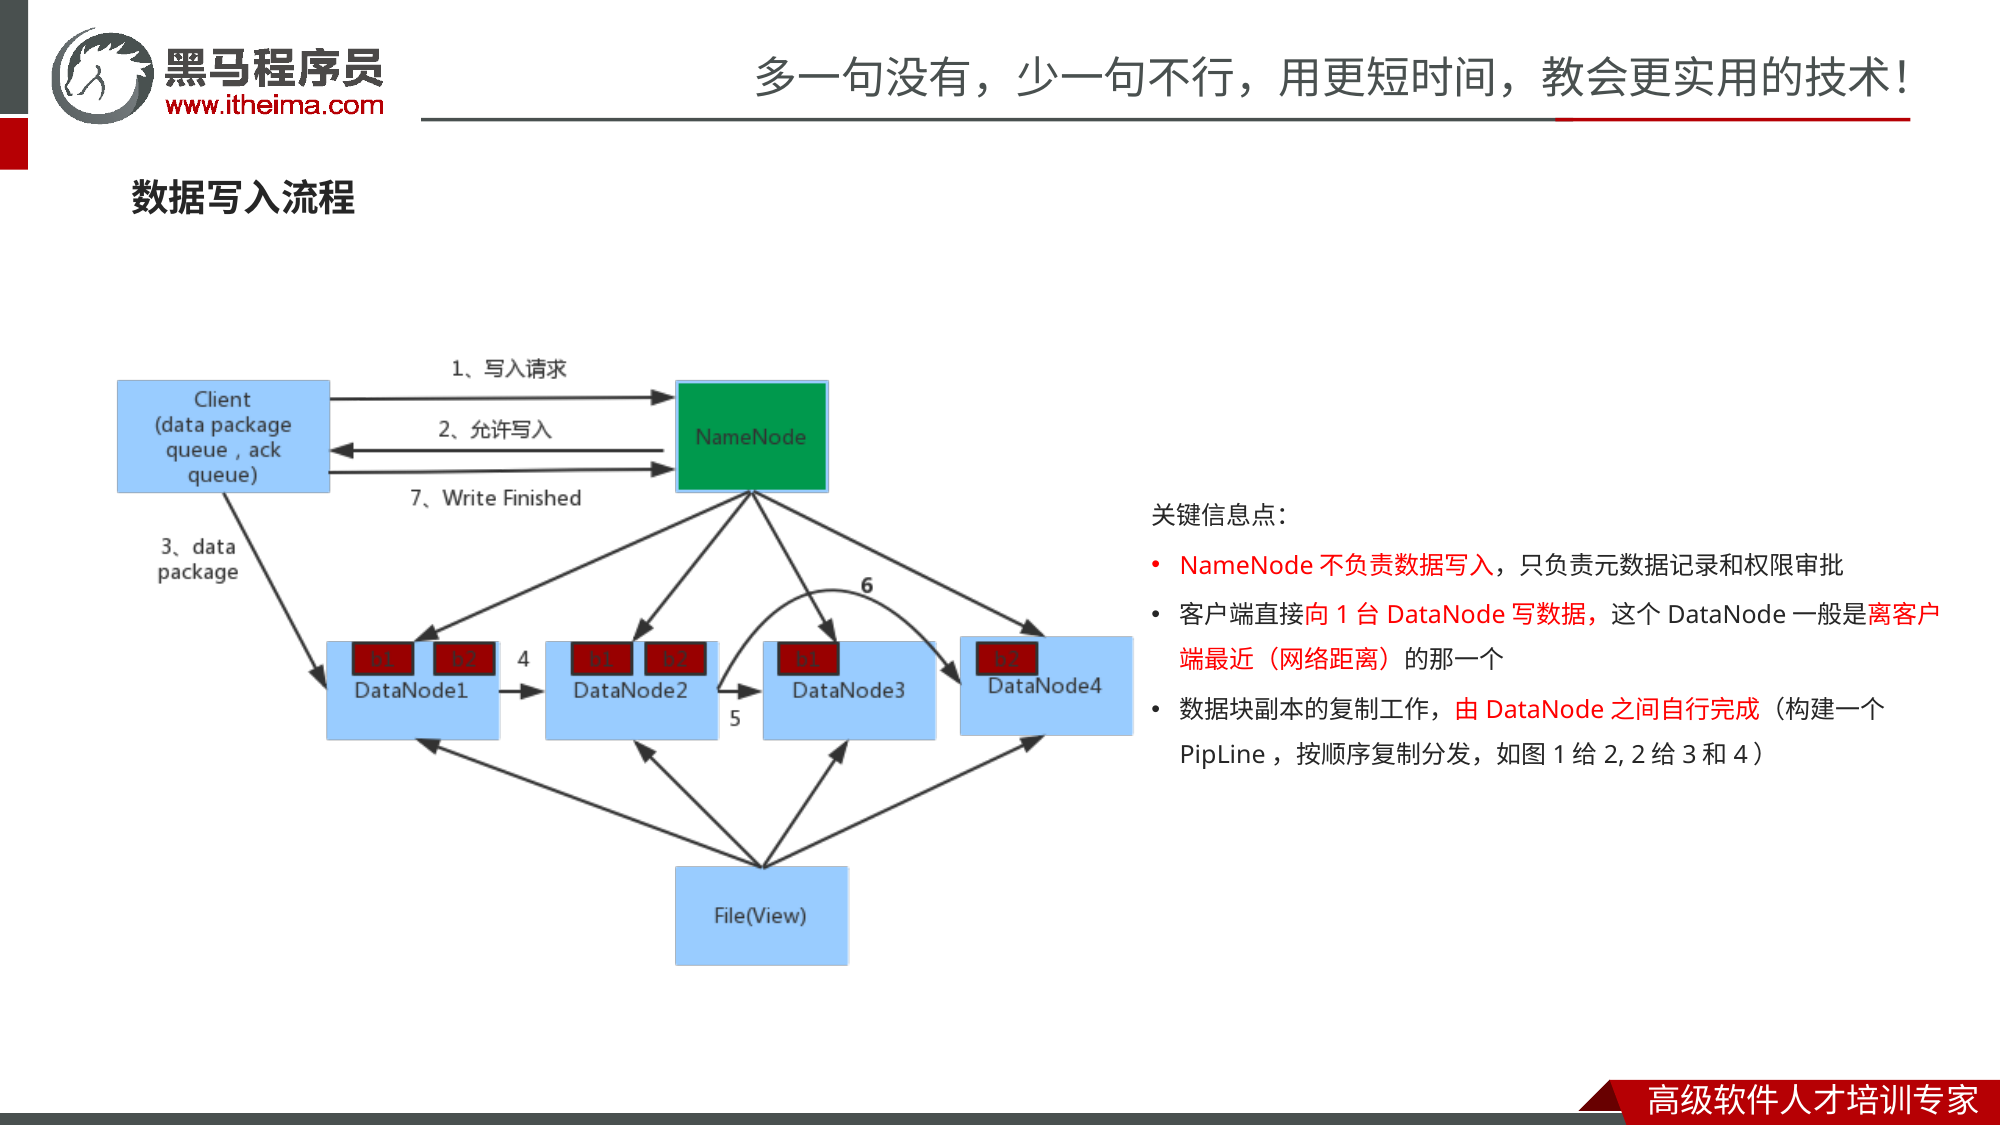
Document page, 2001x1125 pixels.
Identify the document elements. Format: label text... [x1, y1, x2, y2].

picture [50, 26, 384, 125]
list 数据写入流程 [116, 154, 1872, 239]
list 关键信息点： NameNode不负责数据写入，只负责元数据记录和权限审批 客户端直接向1台DataNode写数据，这个DataNode一般是离客户端最近（网络距离）的那一个 数据块副本的复制工作，由DataNode之间自行完成（构建一个PipLine，按顺序复制分发，如图1给2, 2给3和4） [1186, 476, 1975, 809]
picture [43, 271, 1181, 1015]
